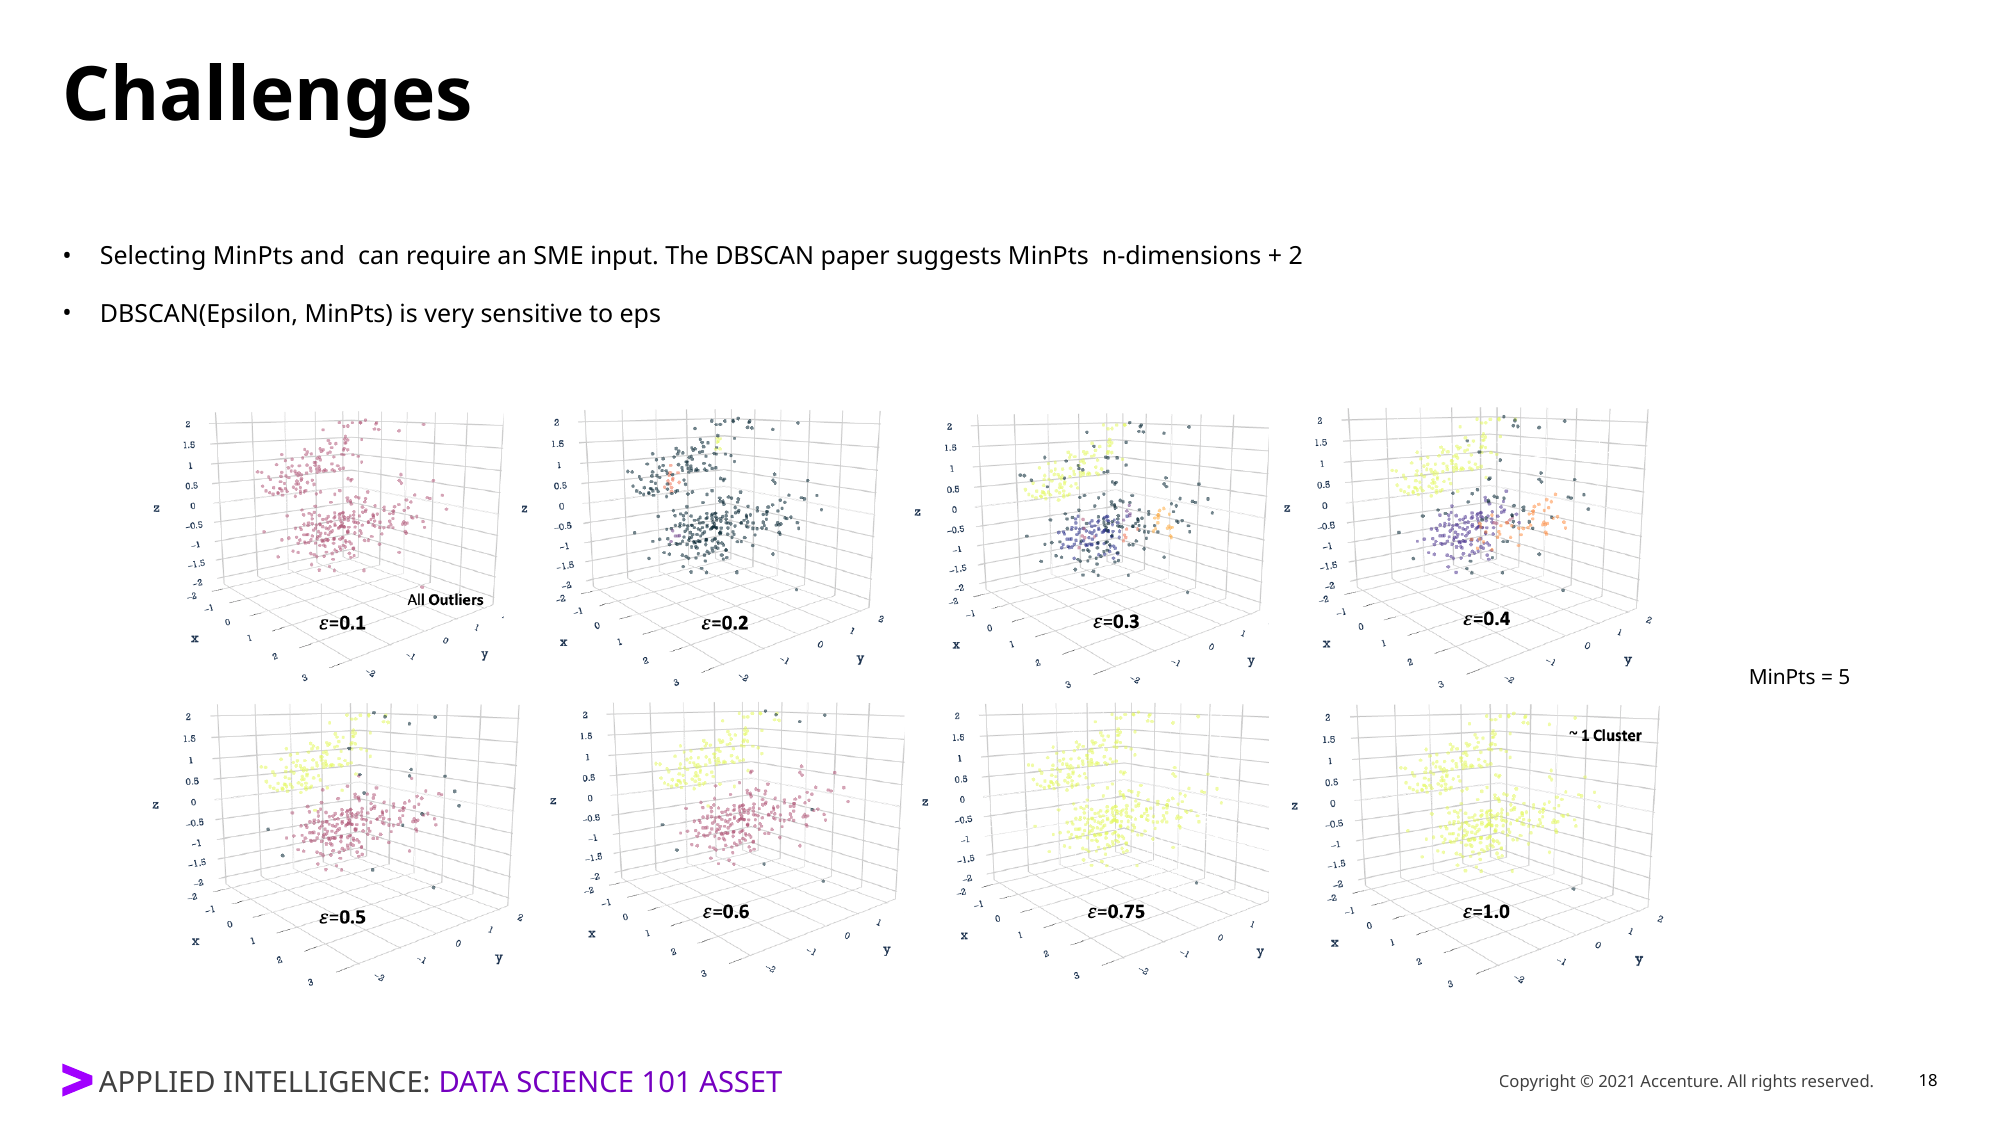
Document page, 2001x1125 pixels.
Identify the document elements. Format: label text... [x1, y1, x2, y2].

picture [108, 387, 1696, 1006]
footer Copyright © 2021 Accenture. All rights reserved. [1200, 1064, 1875, 1097]
text_box MinPts = 5 [1749, 663, 1875, 697]
title Challenges [62, 62, 1938, 225]
slide_number 18 [1883, 1064, 1938, 1098]
